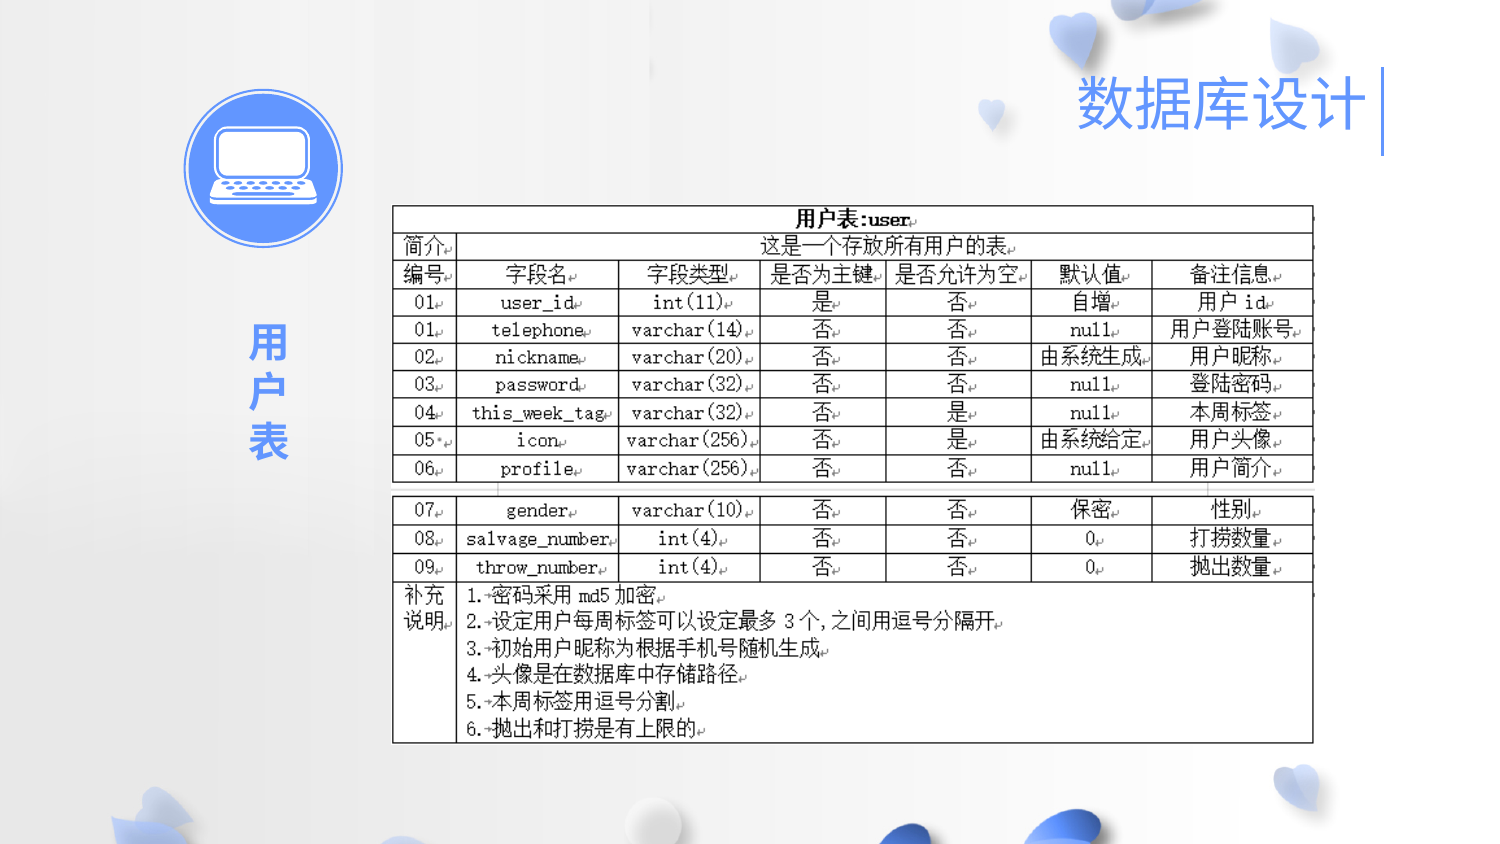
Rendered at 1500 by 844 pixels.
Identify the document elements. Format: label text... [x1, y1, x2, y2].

text_box 用户表 [221, 308, 305, 474]
picture [0, 0, 1500, 844]
text_box 数据库设计 [809, 67, 1381, 143]
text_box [183, 88, 344, 249]
